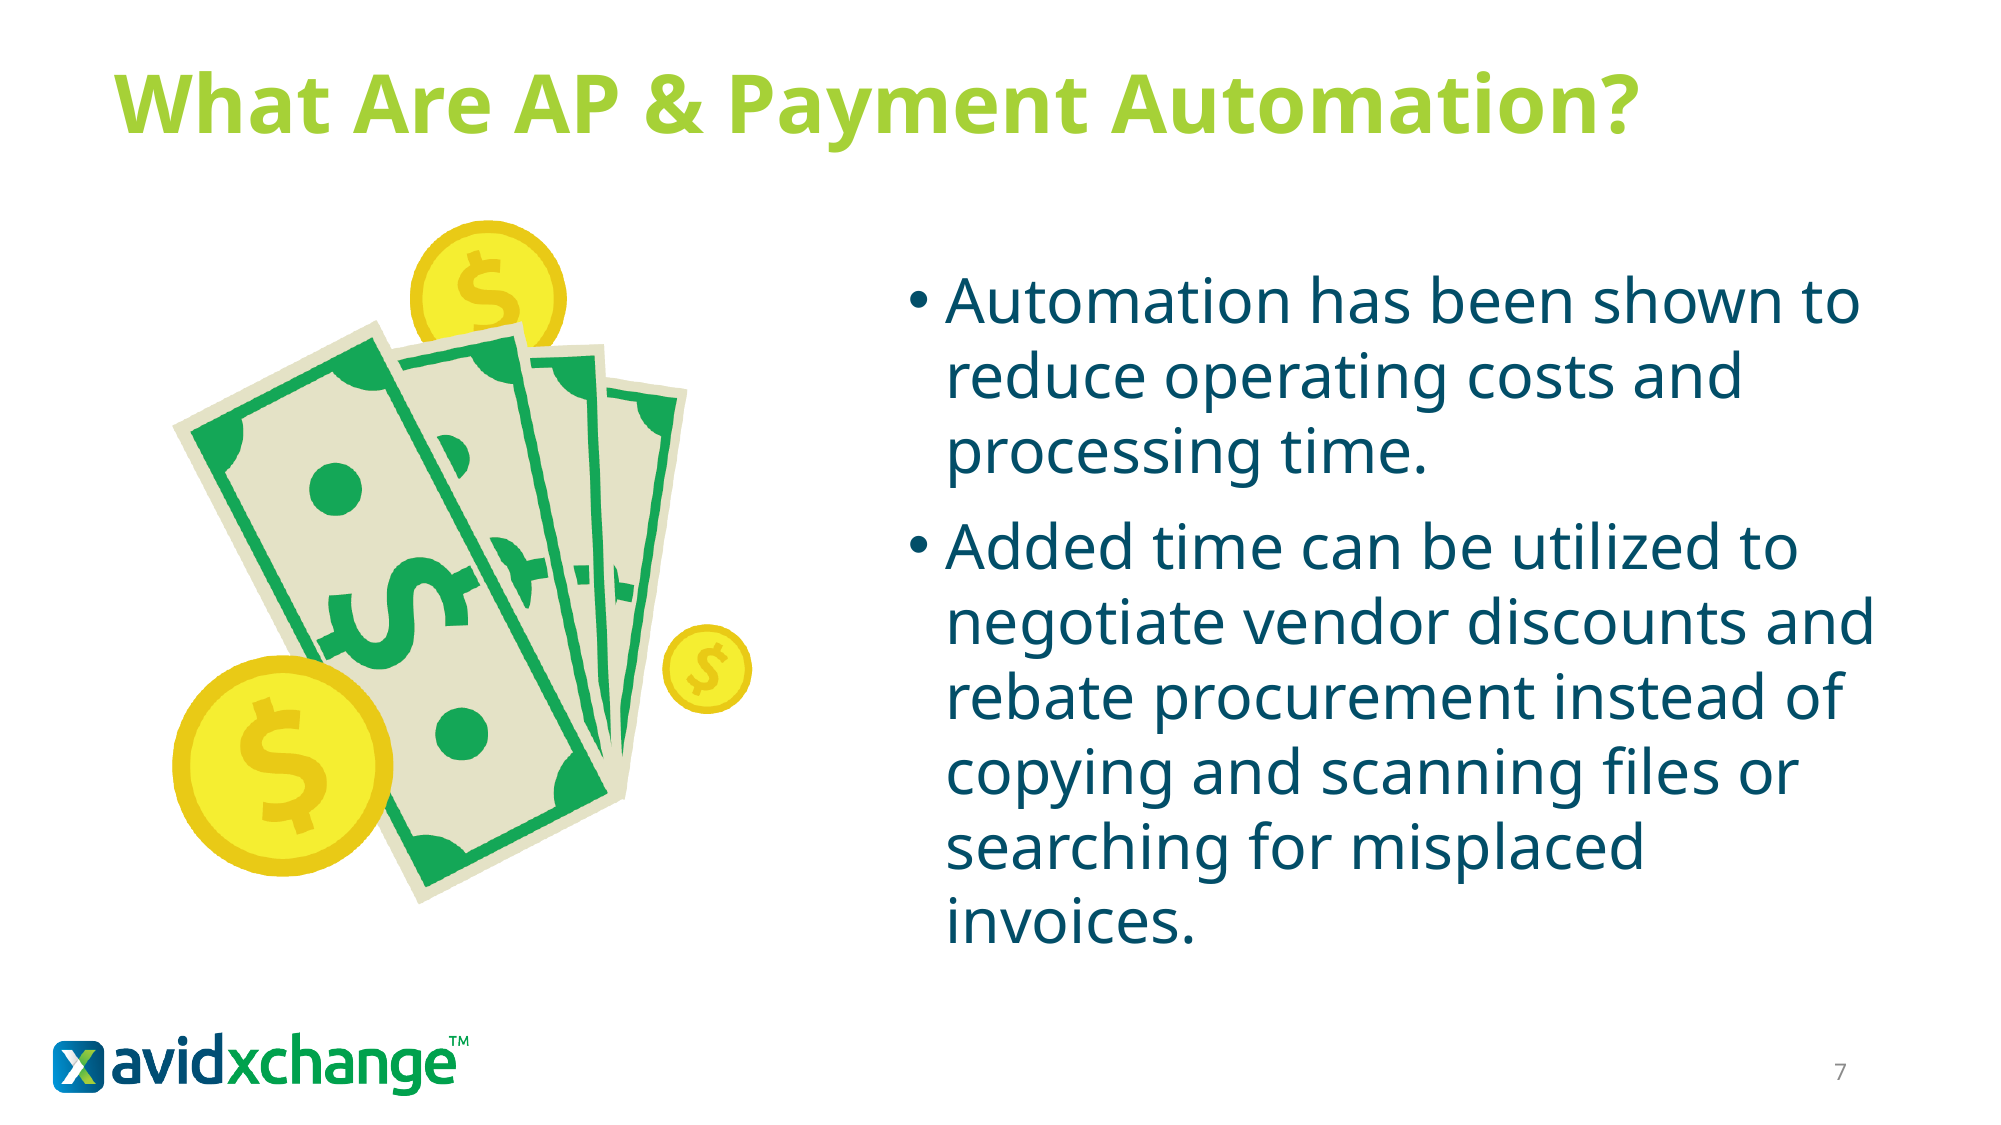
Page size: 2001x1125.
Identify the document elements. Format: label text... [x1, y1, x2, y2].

picture [0, 100, 924, 1103]
list Automation has been shown to reduce operating costs and processing time. Added time can be utilized to negotiate vendor discounts and rebate procurement instead of copying and scanning files or searching for misplaced invoices. [924, 253, 1900, 999]
slide_number 7 [1412, 1042, 1863, 1103]
title What Are AP & Payment Automation? [99, 54, 1863, 159]
